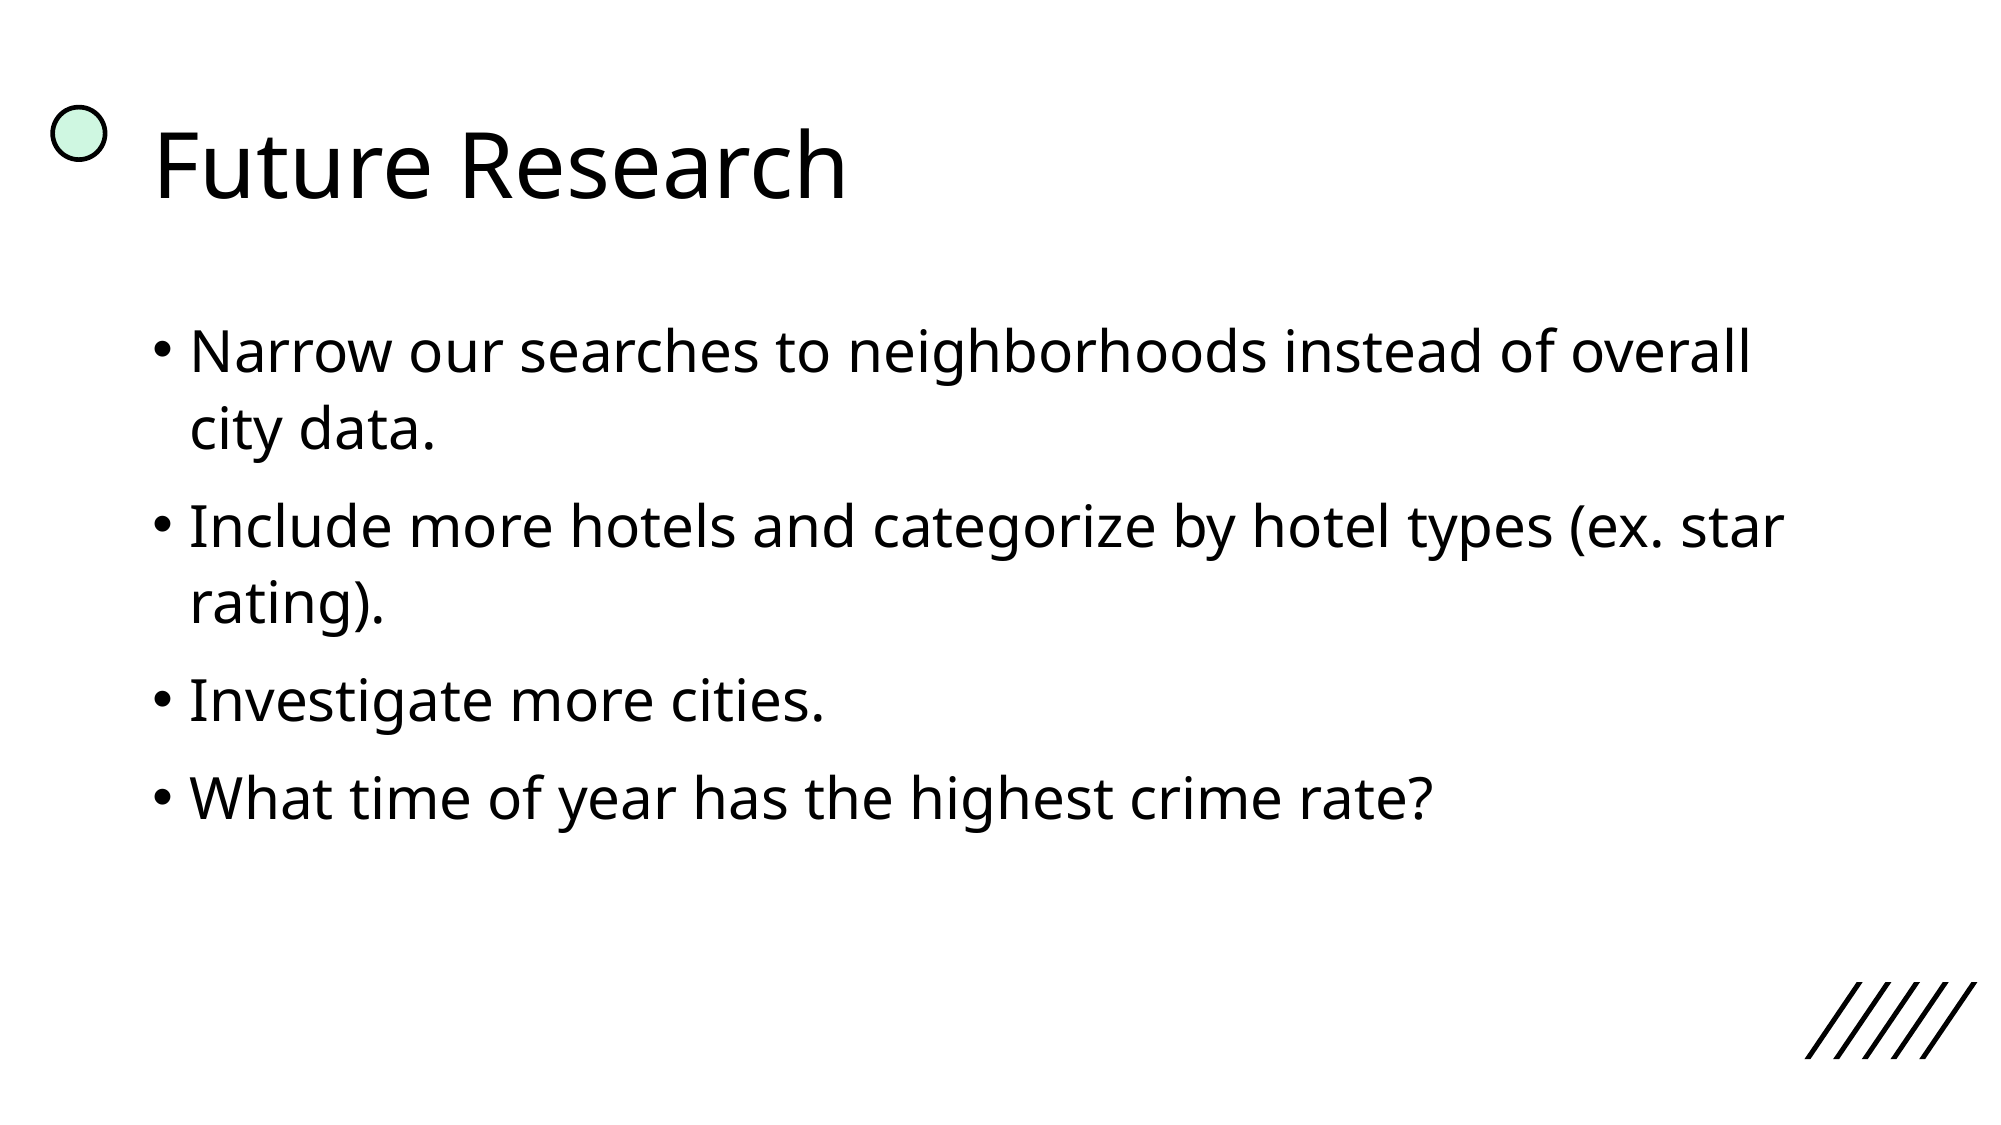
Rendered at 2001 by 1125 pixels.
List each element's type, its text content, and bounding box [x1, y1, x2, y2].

title Future Research [137, 59, 1863, 278]
list Narrow our searches to neighborhoods instead of overall city data. Include more hotels and categorize by hotel types (ex. star rating). Investigate more cities. What time of year has the highest crime rate? [137, 299, 1863, 1014]
